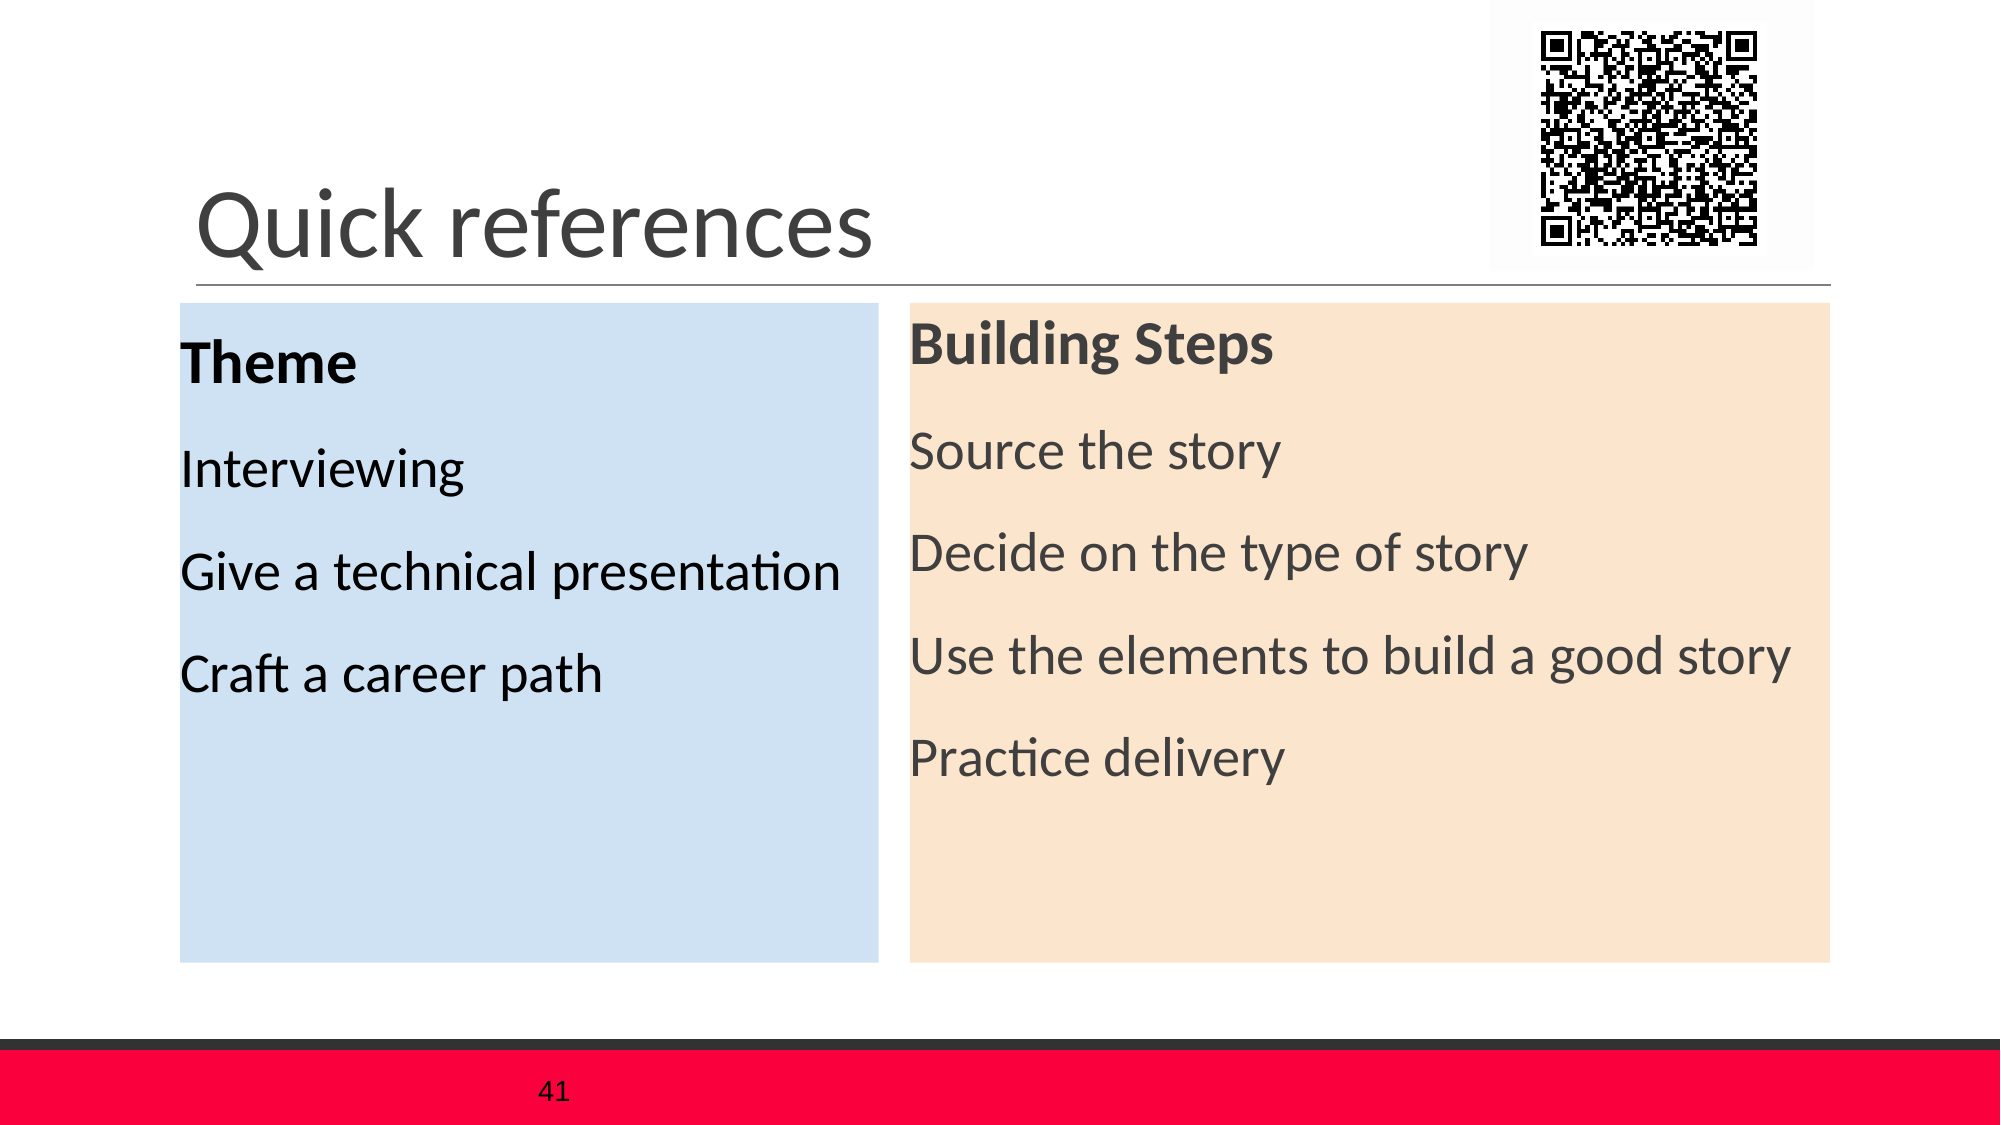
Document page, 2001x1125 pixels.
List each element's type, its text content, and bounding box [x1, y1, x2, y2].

title Quick references [180, 47, 1830, 285]
picture [1488, 0, 1815, 272]
list Theme Interviewing Give a technical presentation Craft a career path [180, 302, 879, 963]
slide_number ‹#› [180, 1059, 586, 1120]
list Building Steps Source the story Decide on the type of story Use the elements to build a good story Practice delivery [909, 302, 1830, 963]
